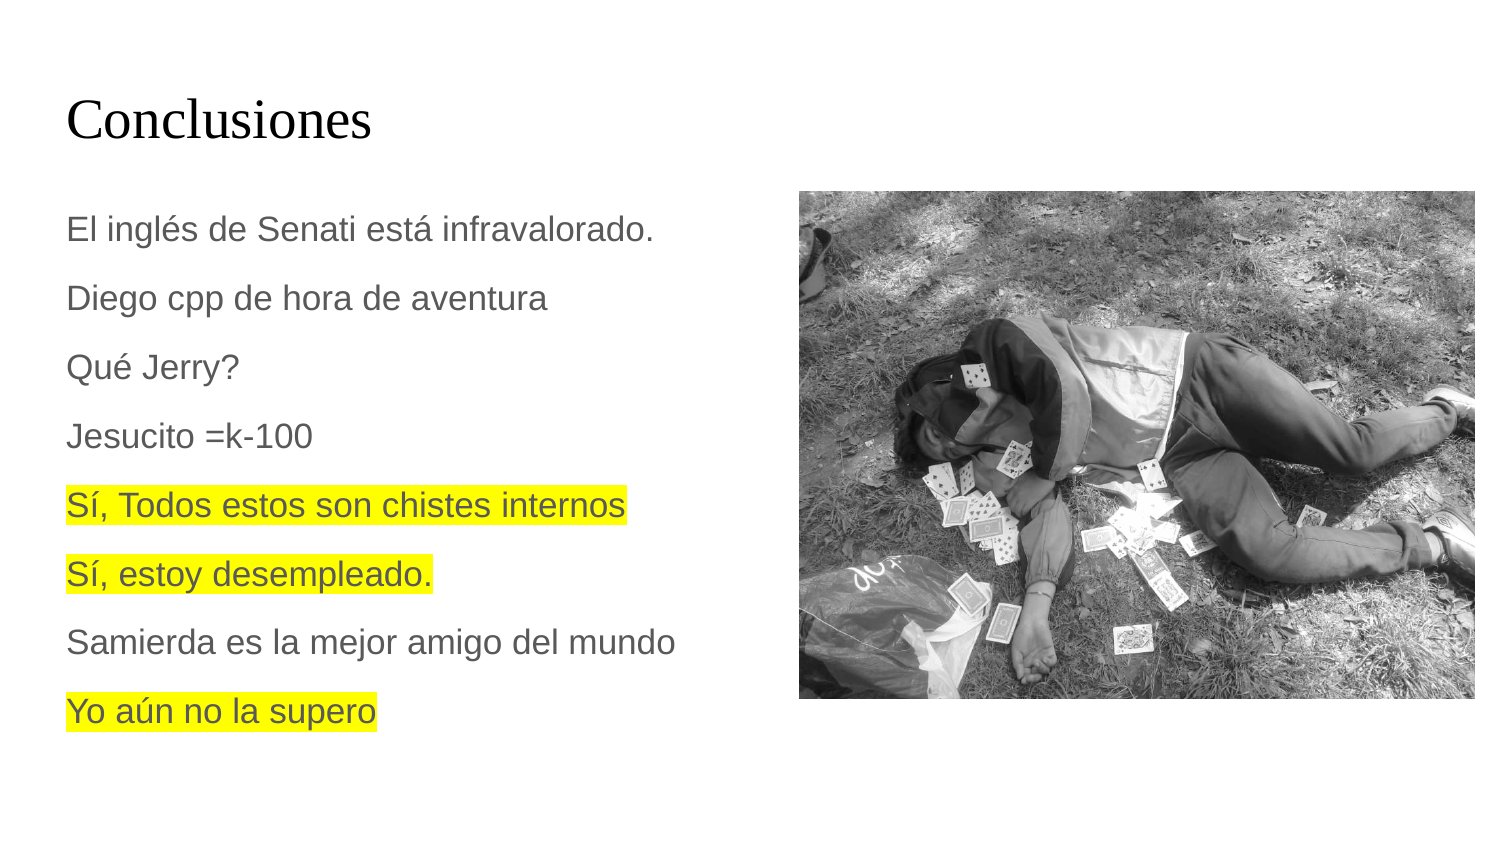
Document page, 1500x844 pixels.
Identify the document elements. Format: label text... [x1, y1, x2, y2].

picture [798, 191, 1476, 699]
list El inglés de Senati está infravalorado. Diego cpp de hora de aventura Qué Jerry? Jesucito =k-100 Sí, Todos estos son chistes internos Sí, estoy desempleado. Samierda es la mejor amigo del mundo Yo aún no la supero [51, 189, 775, 750]
title Conclusiones [51, 72, 1449, 167]
